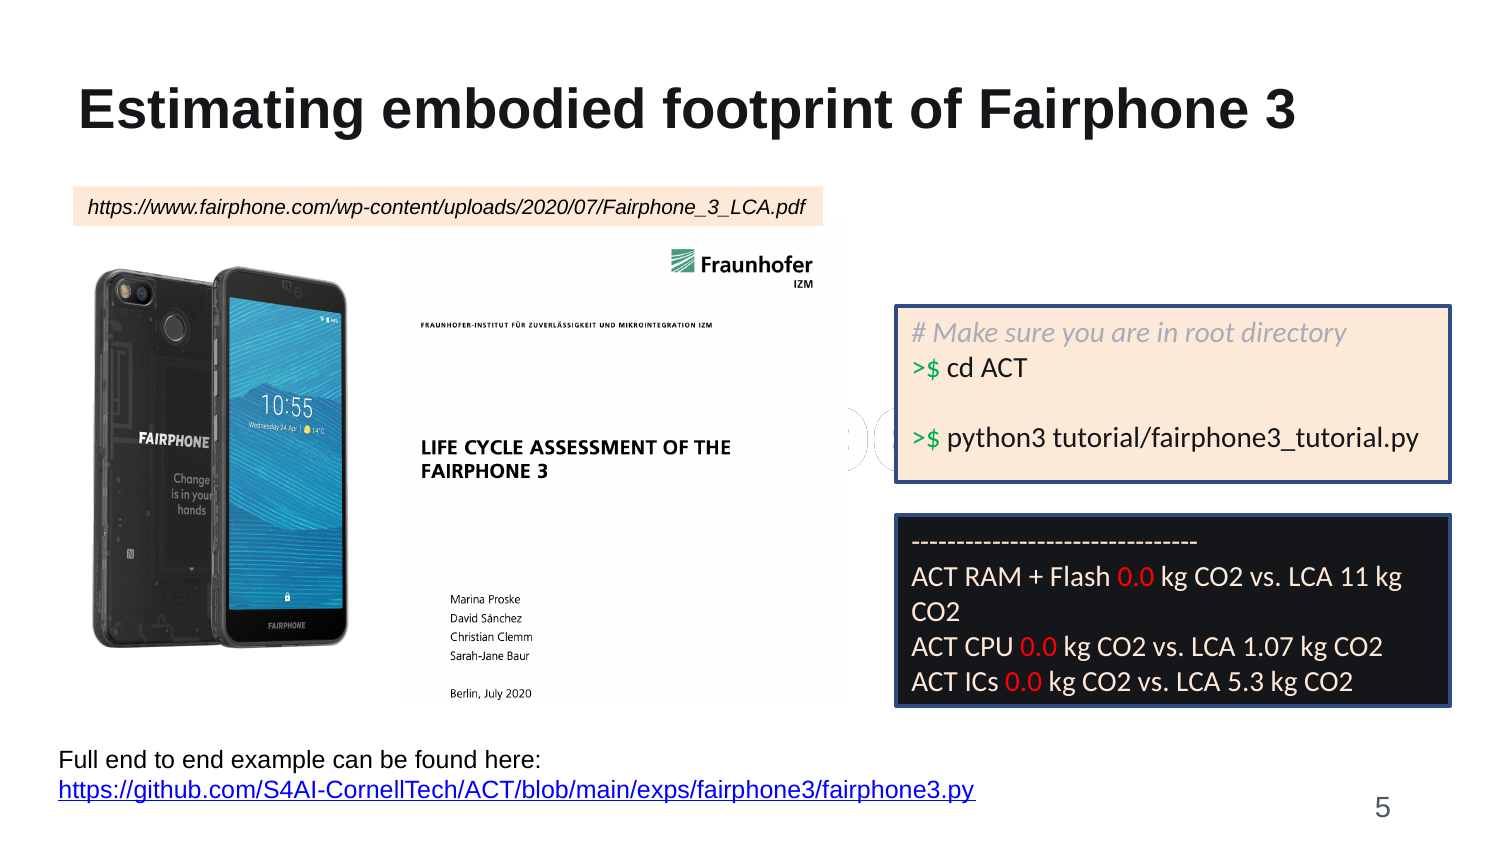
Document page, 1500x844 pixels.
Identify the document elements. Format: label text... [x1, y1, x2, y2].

picture [399, 217, 1061, 707]
picture [72, 248, 372, 670]
text_box https://www.fairphone.com/wp-content/uploads/2020/07/Fairphone_3_LCA.pdf [73, 186, 824, 227]
slide_number 5 [1059, 782, 1397, 827]
text_box Estimating embodied footprint of Fairphone 3 [73, 69, 1427, 165]
text_box Full end to end example can be found here: https://github.com/S4AI-CornellTech/ACT/blob/main/exps/fairphone3/fairphone3.py [43, 736, 1038, 811]
text_box # Make sure you are in root directory >$ cd ACT >$ python3 tutorial/fairphone3_tutorial.py [894, 304, 1452, 484]
text_box -------------------------------- ACT RAM + Flash 0.0 kg CO2 vs. LCA 11 kg CO2 ACT CPU 0.0 kg CO2 vs. LCA 1.07 kg CO2 ACT ICs 0.0 kg CO2 vs. LCA 5.3 kg CO2 [894, 513, 1452, 708]
